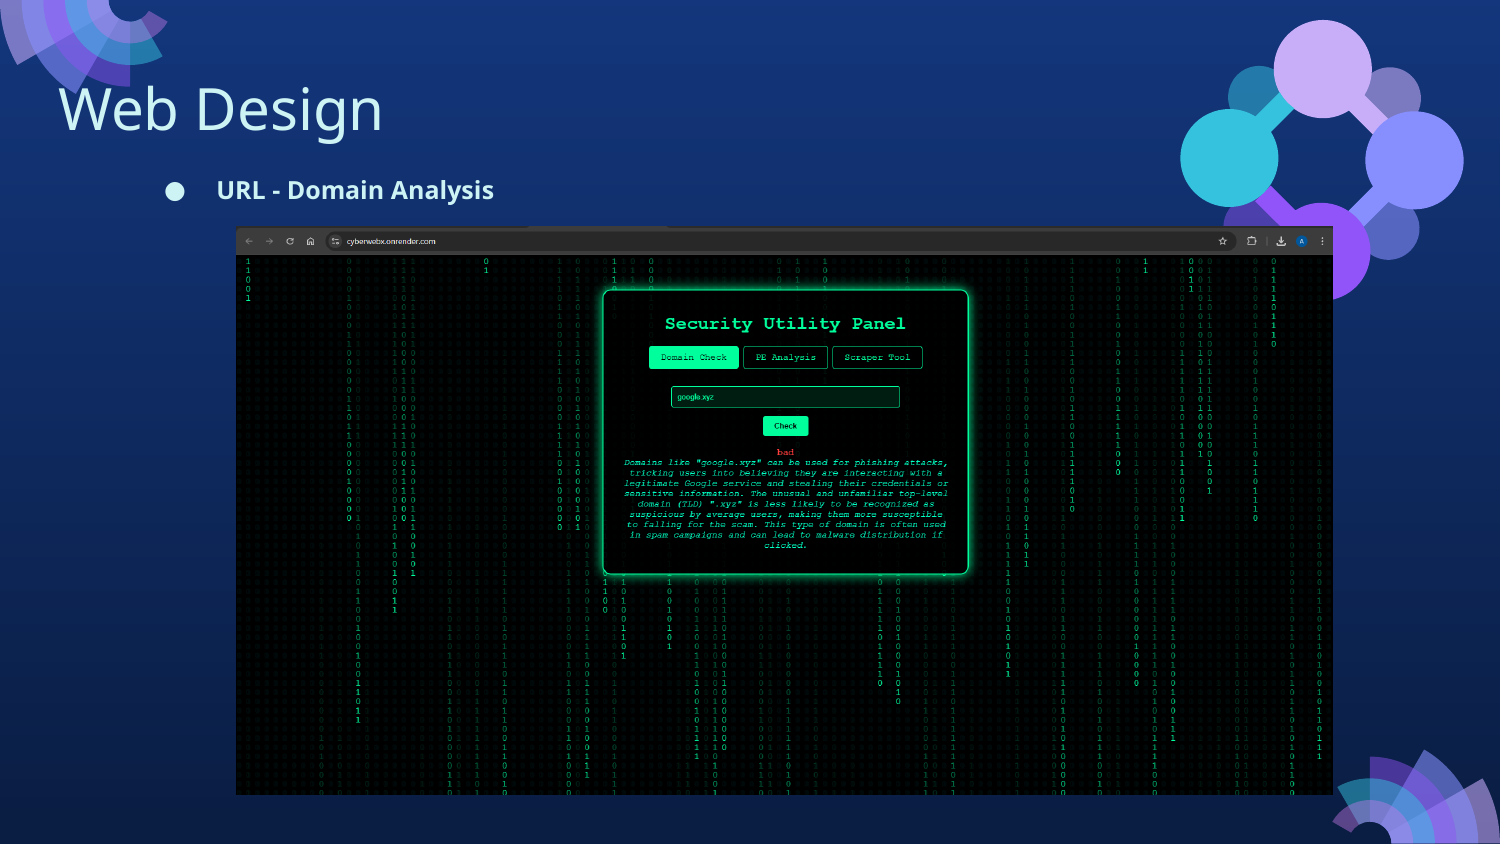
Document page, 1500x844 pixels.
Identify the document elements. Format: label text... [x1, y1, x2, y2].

text_box [1180, 92, 1295, 159]
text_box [1331, 749, 1500, 844]
text_box [1228, 65, 1278, 115]
text_box [1366, 67, 1421, 118]
list URL - Domain Analysis [126, 159, 1333, 391]
picture [235, 226, 1333, 795]
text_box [0, 0, 168, 95]
text_box [1365, 203, 1420, 260]
text_box [1349, 111, 1464, 227]
title Web Design [43, 63, 638, 158]
text_box [1273, 19, 1388, 134]
text_box [1333, 204, 1371, 299]
